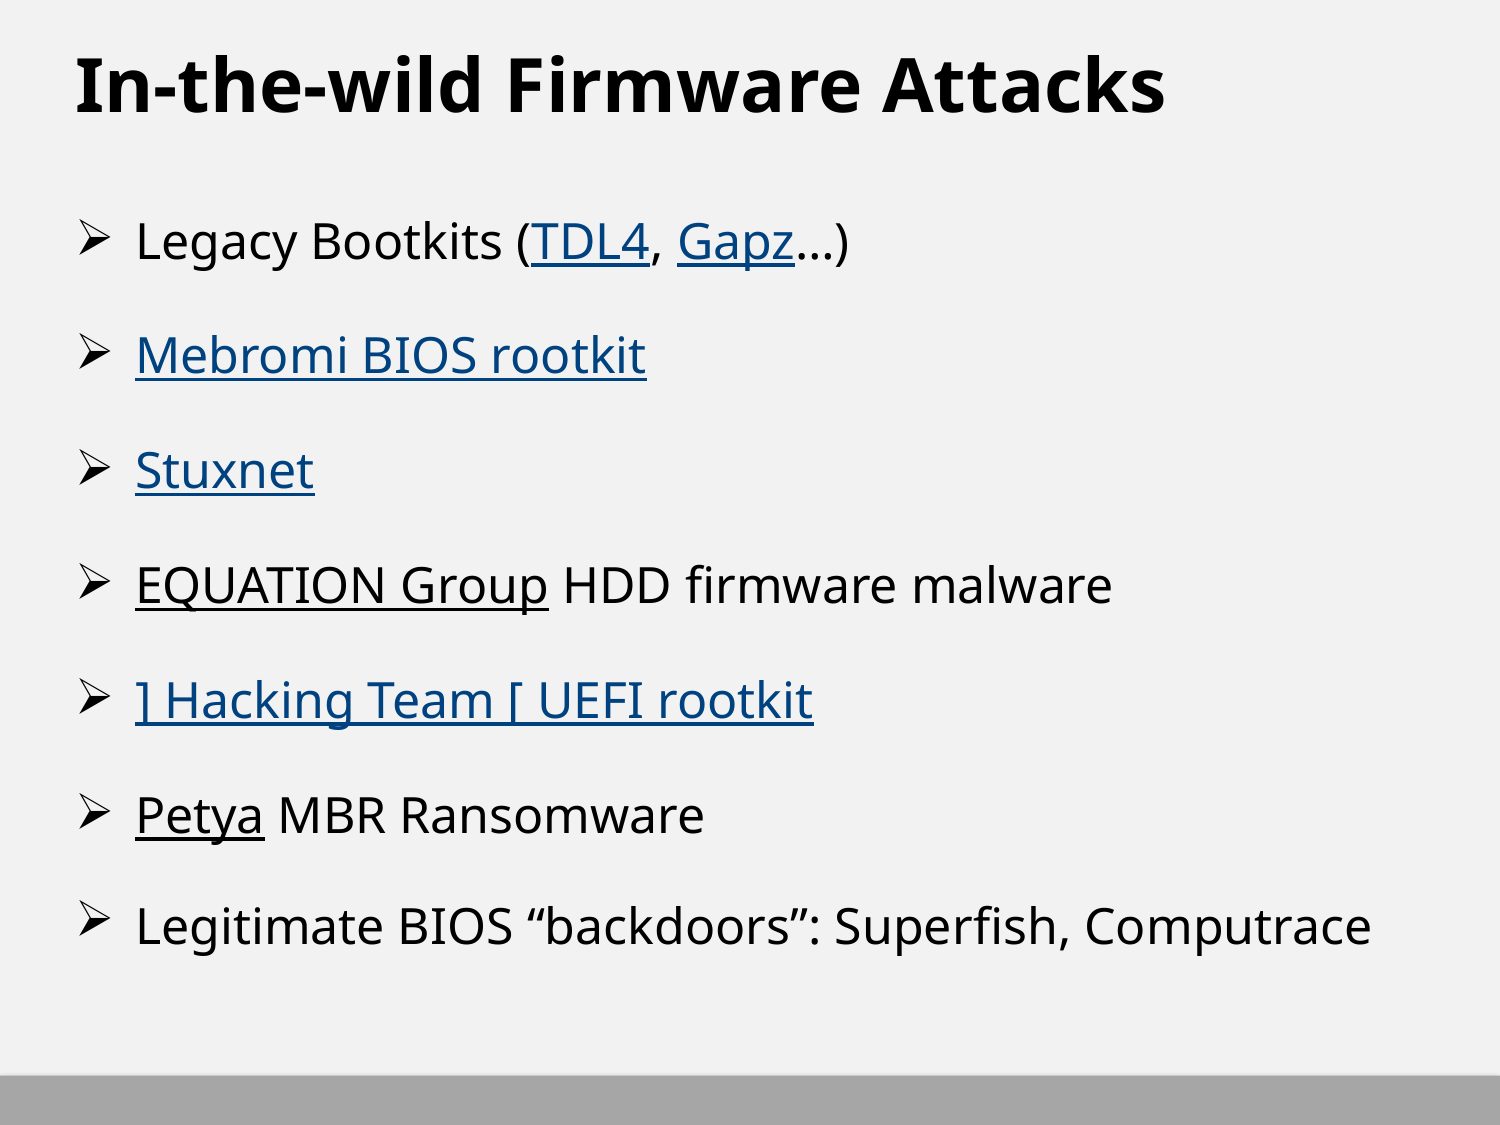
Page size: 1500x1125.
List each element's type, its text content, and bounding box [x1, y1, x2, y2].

title In-the-wild Firmware Attacks [75, 37, 1425, 174]
list Legacy Bootkits (TDL4, Gapz…) Mebromi BIOS rootkit Stuxnet EQUATION Group HDD firmware malware ] Hacking Team [ UEFI rootkit Petya MBR Ransomware Legitimate BIOS “backdoors”: Superfish, Computrace [75, 174, 1463, 987]
